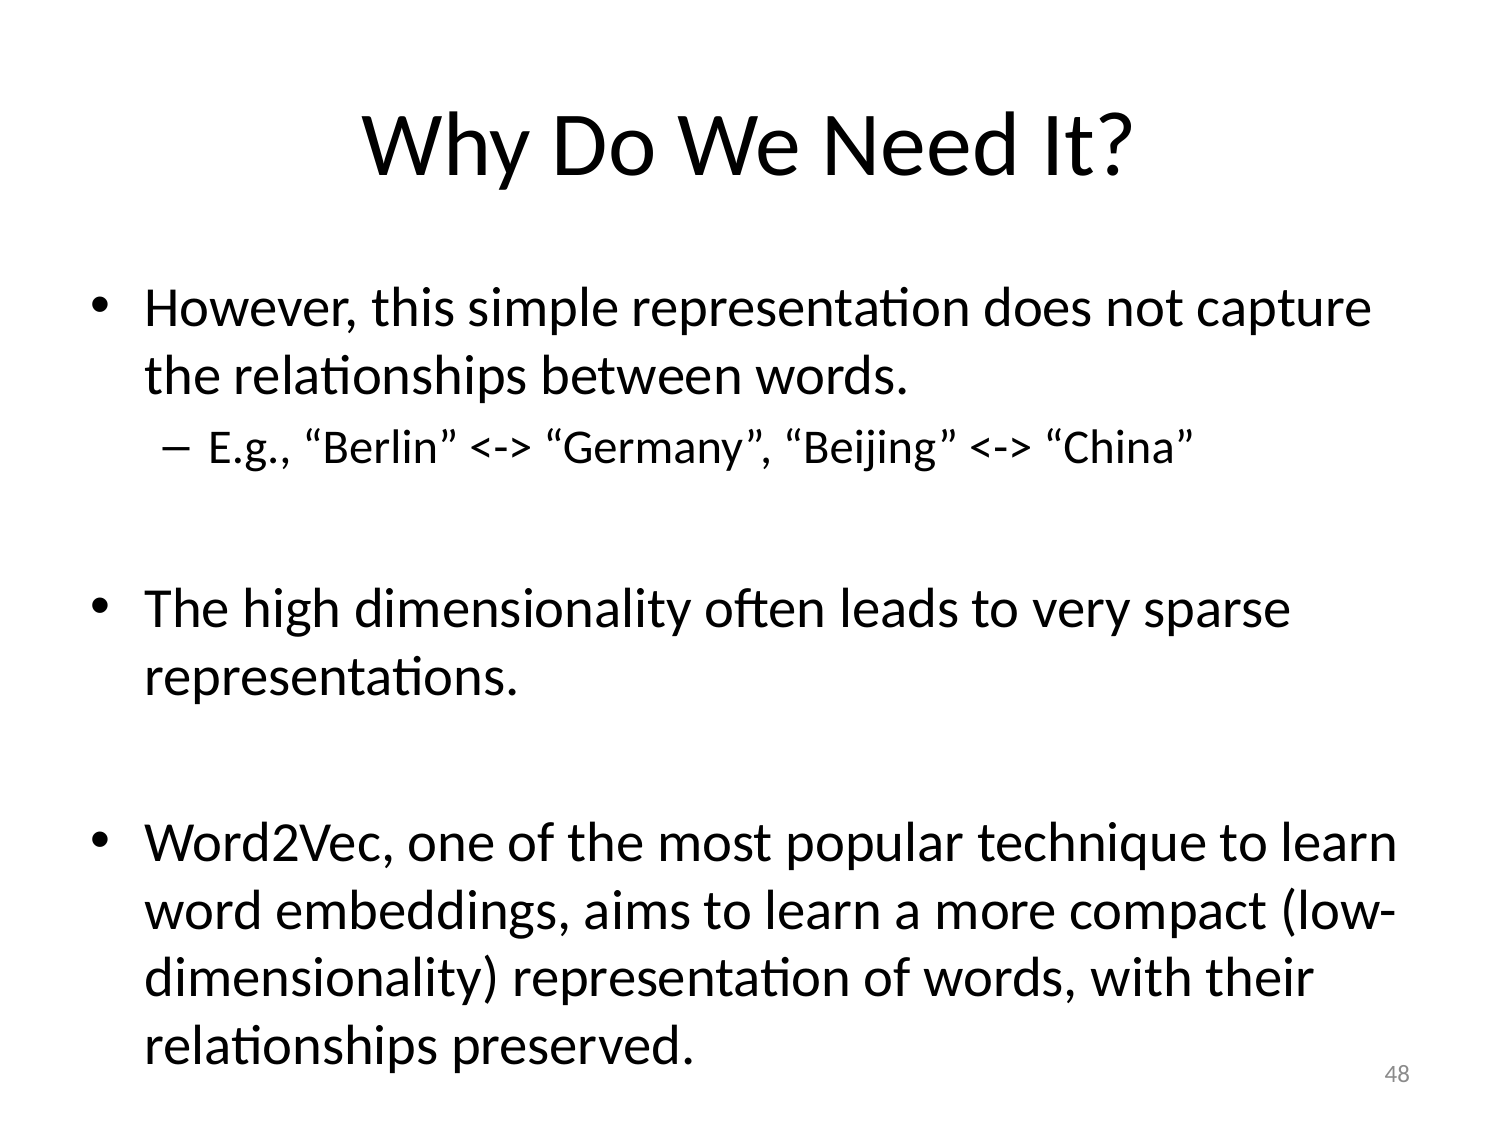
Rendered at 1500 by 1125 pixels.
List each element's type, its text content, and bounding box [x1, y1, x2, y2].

list However, this simple representation does not capture the relationships between words. E.g., “Berlin” <-> “Germany”, “Beijing” <-> “China” The high dimensionality often leads to very sparse representations. Word2Vec, one of the most popular technique to learn word embeddings, aims to learn a more compact (low-dimensionality) representation of words, with their relationships preserved. [75, 262, 1425, 1088]
slide_number 48 [1074, 1042, 1425, 1103]
title Why Do We Need It? [75, 45, 1425, 233]
